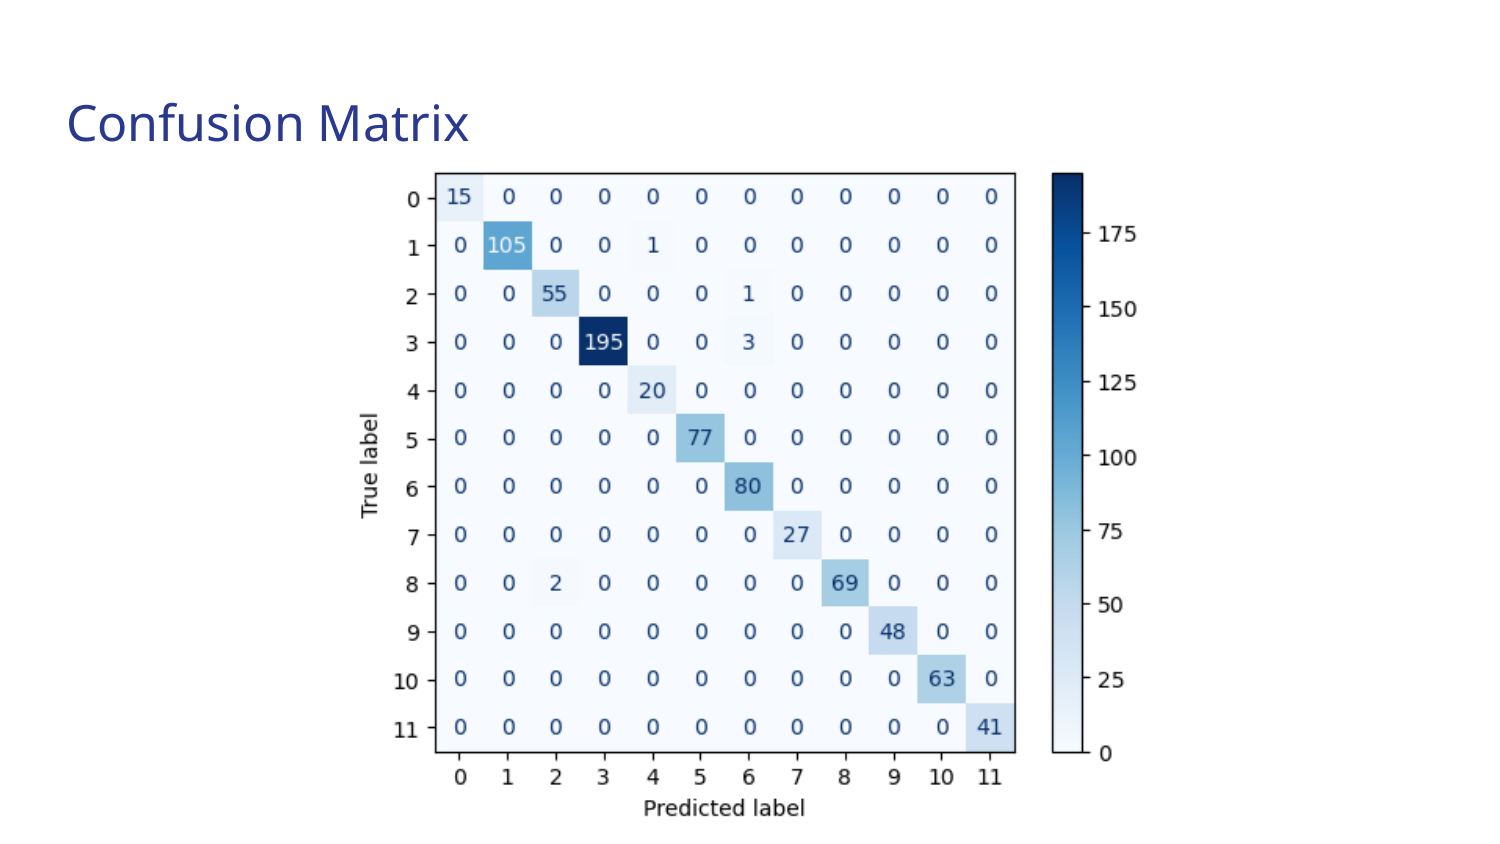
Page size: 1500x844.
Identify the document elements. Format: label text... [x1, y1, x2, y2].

title Confusion Matrix [51, 67, 497, 167]
picture [346, 159, 1154, 835]
